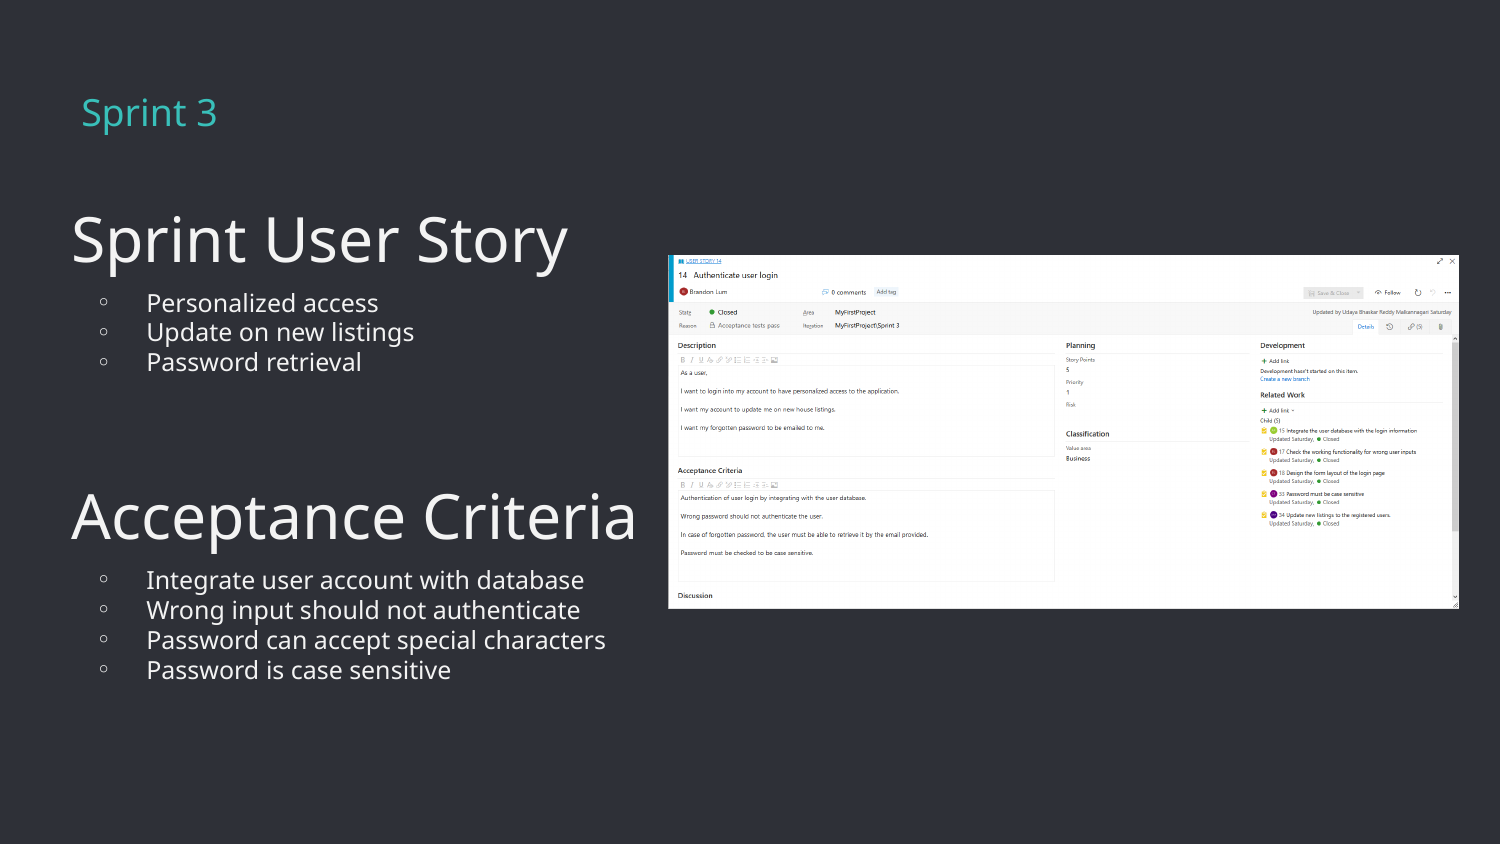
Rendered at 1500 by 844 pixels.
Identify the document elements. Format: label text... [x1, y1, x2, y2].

list Sprint User Story Personalized access Update on new listings Password retrieval Acceptance Criteria Integrate user account with database Wrong input should not authenticate Password can accept special characters Password is case sensitive [56, 184, 1417, 782]
picture [667, 255, 1459, 609]
title Sprint 3 [66, 81, 1417, 149]
